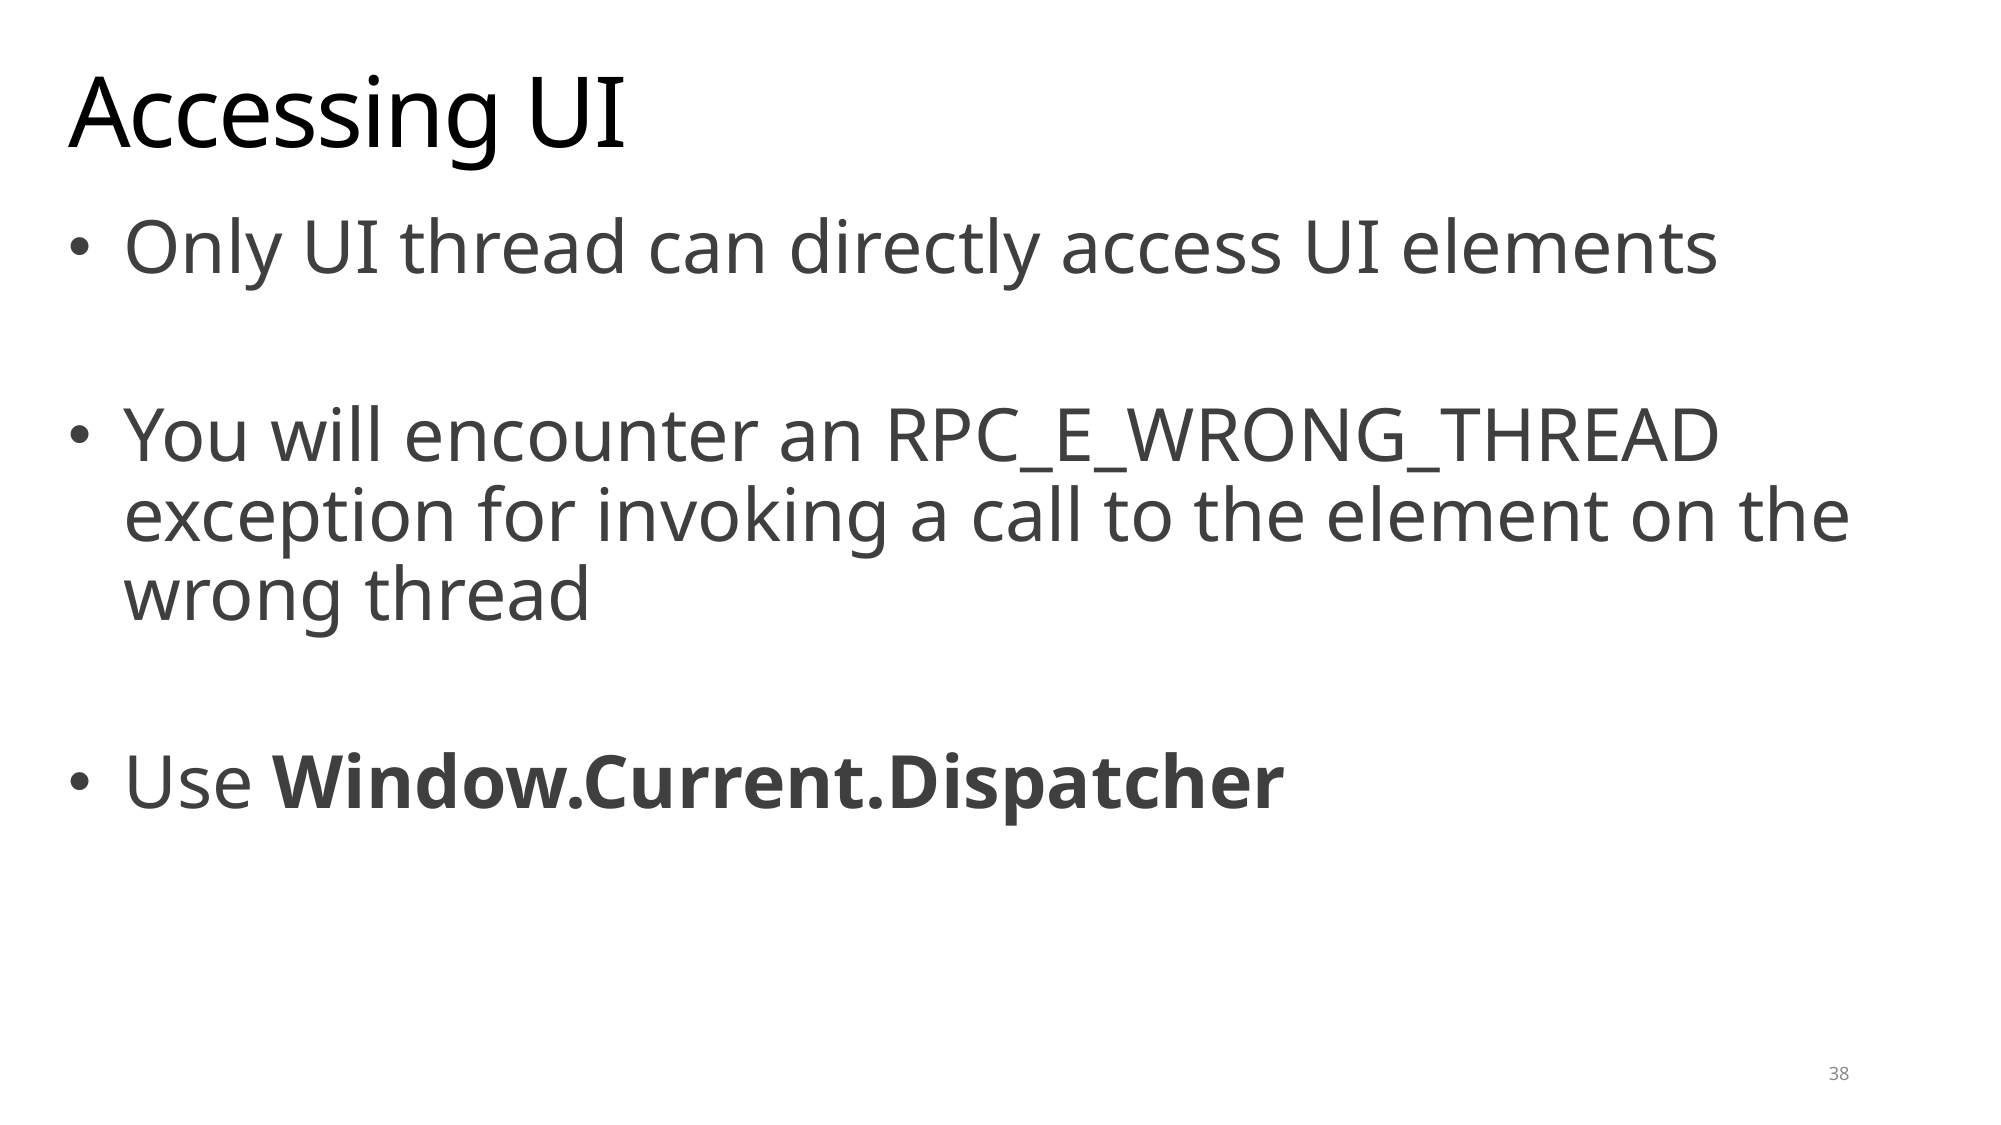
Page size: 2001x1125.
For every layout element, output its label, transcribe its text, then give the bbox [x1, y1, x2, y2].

slide_number 38 [1423, 1055, 1865, 1114]
title Accessing UI [44, 47, 1957, 196]
list Only UI thread can directly access UI elements You will encounter an RPC_E_WRONG_THREAD exception for invoking a call to the element on the wrong thread Use Window.Current.Dispatcher [44, 195, 1956, 778]
